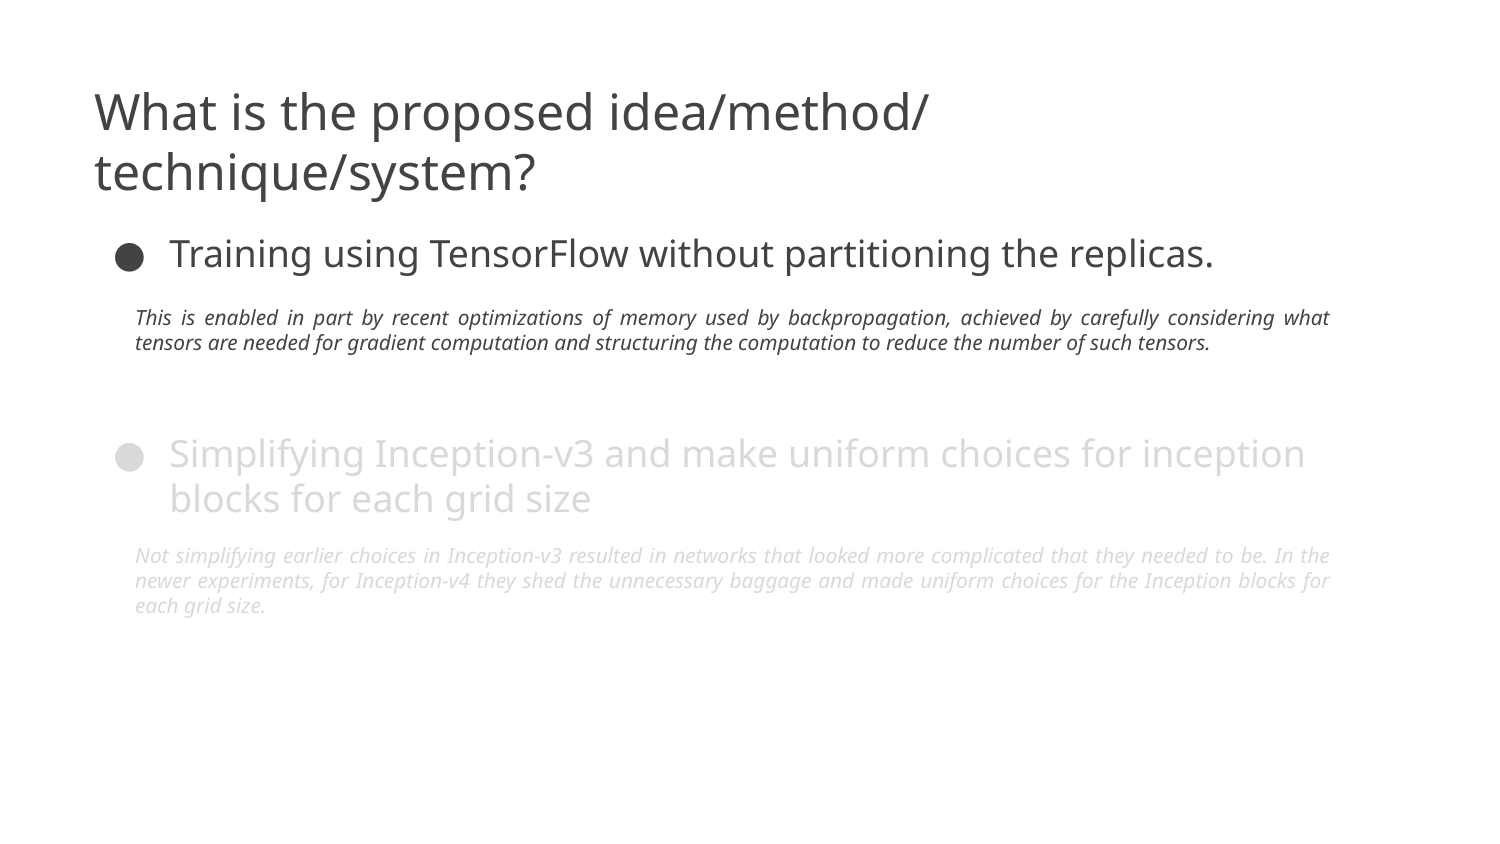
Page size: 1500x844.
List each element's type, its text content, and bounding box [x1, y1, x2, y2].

text_box This is enabled in part by recent optimizations of memory used by backpropagation, achieved by carefully considering what tensors are needed for gradient computation and structuring the computation to reduce the number of such tensors. [120, 289, 1346, 393]
text_box Not simplifying earlier choices in Inception-v3 resulted in networks that looked more complicated that they needed to be. In the newer experiments, for Inception-v4 they shed the unnecessary baggage and made uniform choices for the Inception blocks for each grid size. [120, 527, 1346, 631]
text_box Simplifying Inception-v3 and make uniform choices for inception blocks for each grid size [79, 415, 1339, 550]
text_box Training using TensorFlow without partitioning the replicas. [79, 215, 1339, 350]
text_box What is the proposed idea/method/ technique/system? [79, 65, 1500, 200]
